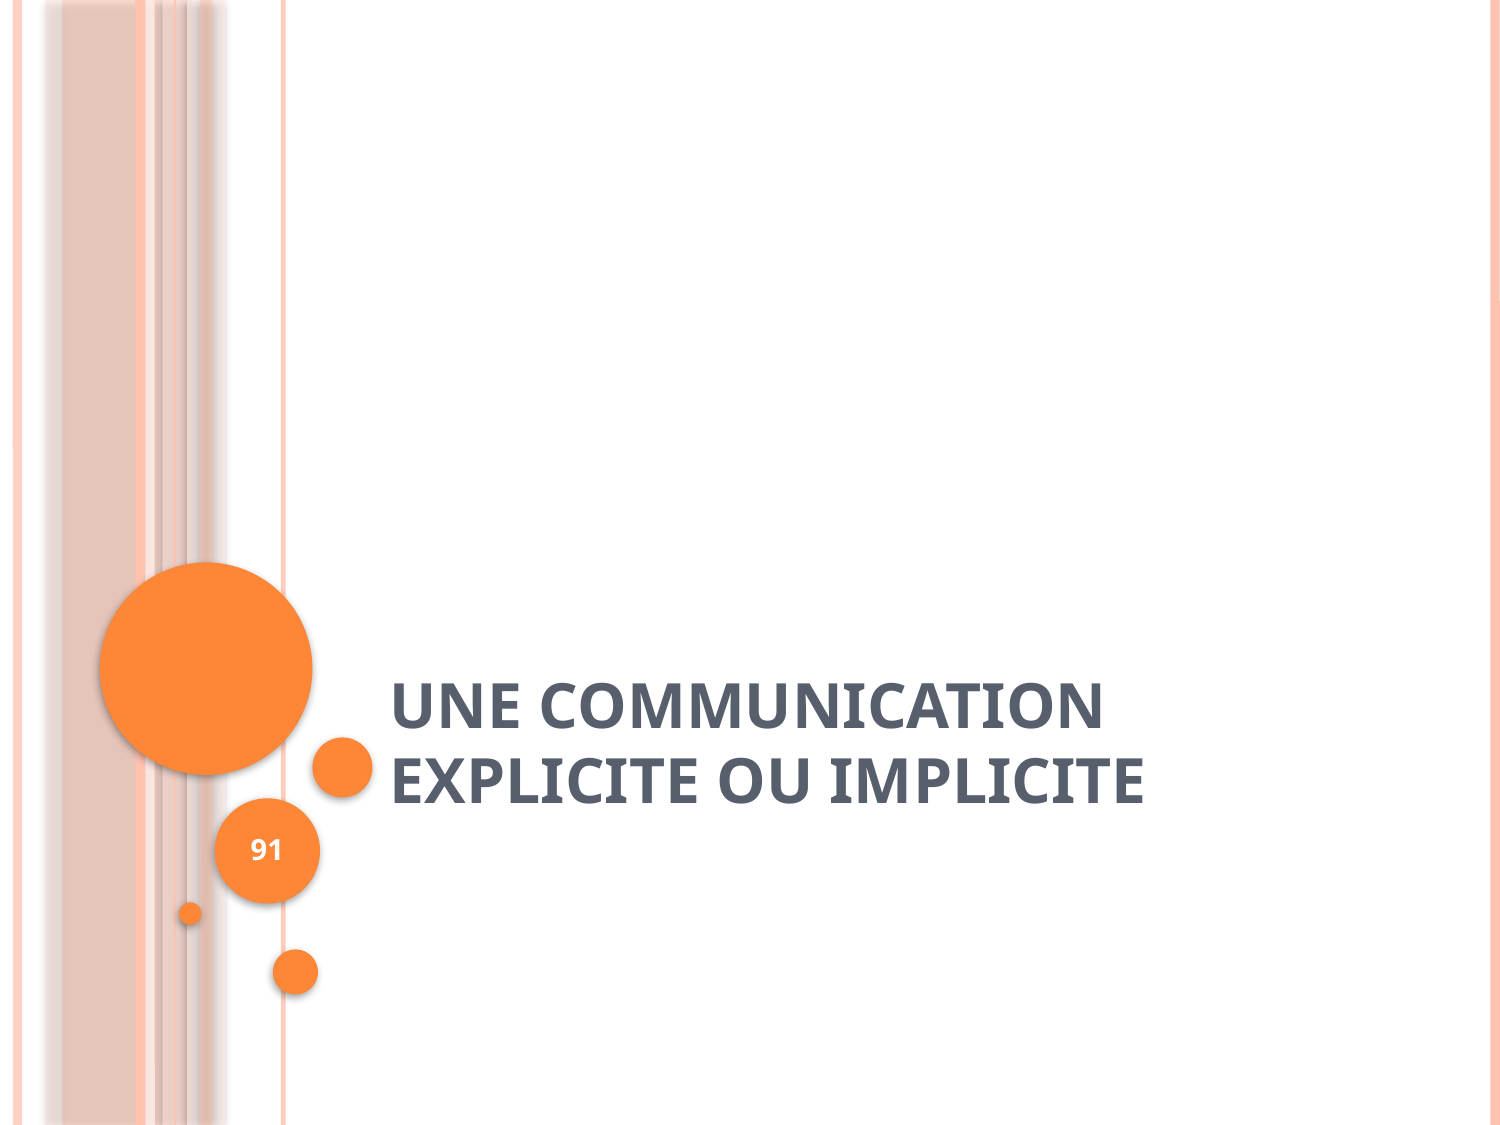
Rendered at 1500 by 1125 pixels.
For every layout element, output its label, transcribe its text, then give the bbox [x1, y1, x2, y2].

slide_number 91 [217, 808, 318, 894]
title Une communication explicite ou implicite [375, 512, 1388, 824]
